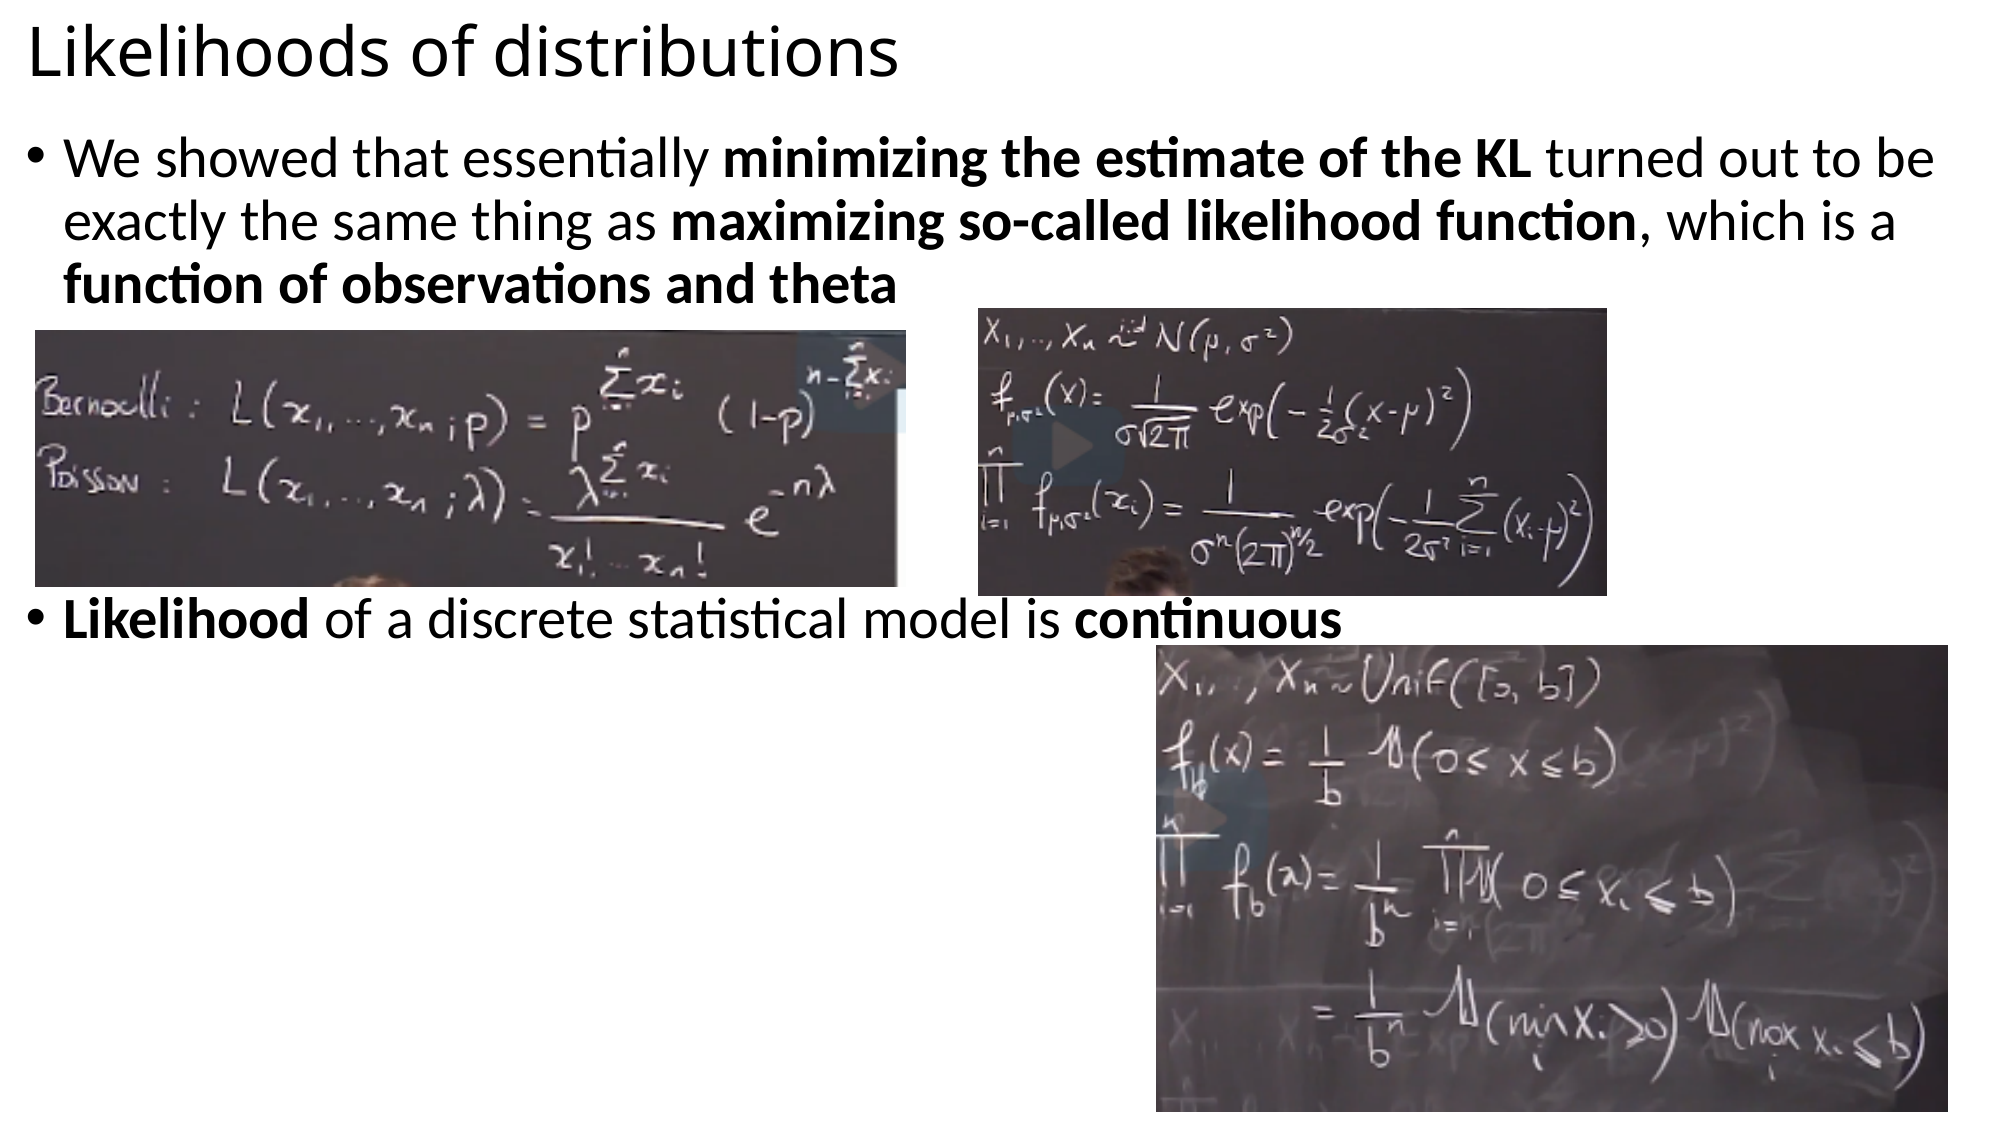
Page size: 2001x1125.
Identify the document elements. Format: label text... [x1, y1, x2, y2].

picture [1156, 645, 1948, 1112]
list We showed that essentially minimizing the estimate of the KL turned out to be exactly the same thing as maximizing so-called likelihood function, which is a function of observations and theta Likelihood of a discrete statistical model is continuous [10, 119, 1976, 1101]
picture [35, 330, 906, 587]
title Likelihoods of distributions [11, 9, 1976, 100]
picture [977, 308, 1607, 596]
